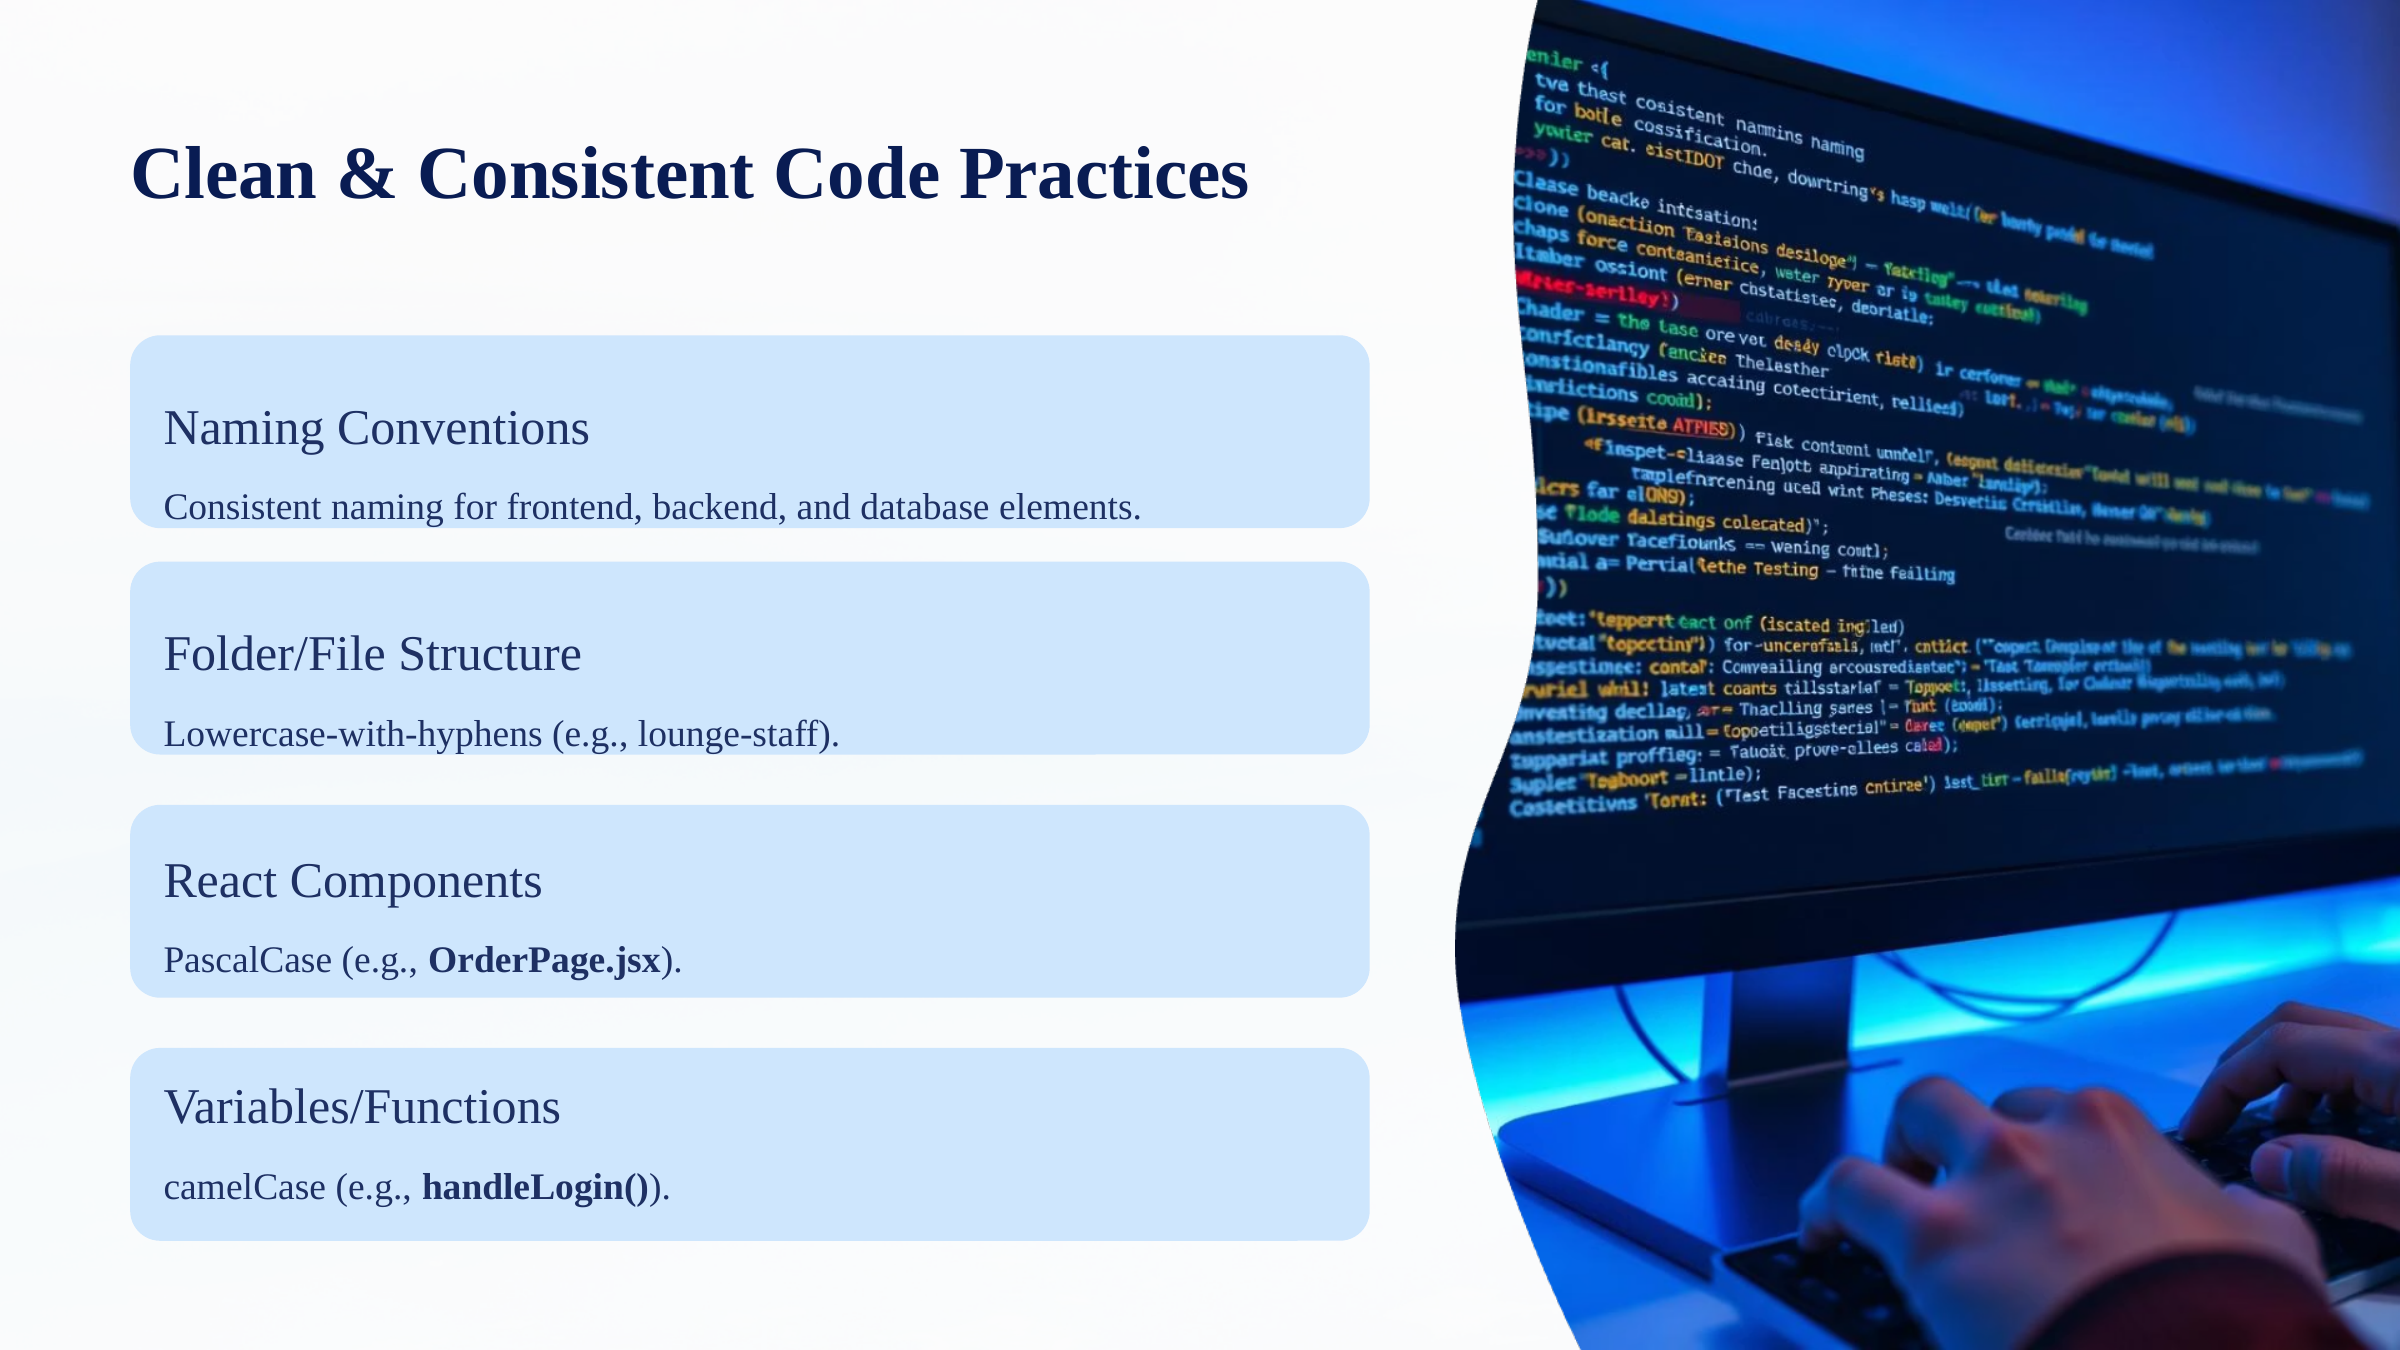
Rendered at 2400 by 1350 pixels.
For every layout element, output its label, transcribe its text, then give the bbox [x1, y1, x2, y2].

text_box [130, 1047, 1370, 1241]
text_box camelCase (e.g., handleLogin()). [163, 1153, 1337, 1208]
text_box Variables/Functions [163, 1081, 583, 1134]
text_box Lowercase-with-hyphens (e.g., lounge-staff). [163, 700, 1337, 755]
text_box Folder/File Structure [163, 628, 583, 681]
picture [1454, 0, 2400, 1350]
text_box React Components [163, 854, 583, 908]
text_box PascalCase (e.g., OrderPage.jsx). [163, 927, 1337, 981]
text_box [130, 804, 1370, 998]
text_box [130, 561, 1370, 755]
text_box Clean & Consistent Code Practices [130, 109, 1370, 319]
text_box Naming Conventions [163, 402, 583, 455]
text_box Consistent naming for frontend, backend, and database elements. [163, 474, 1337, 529]
text_box [130, 335, 1370, 529]
